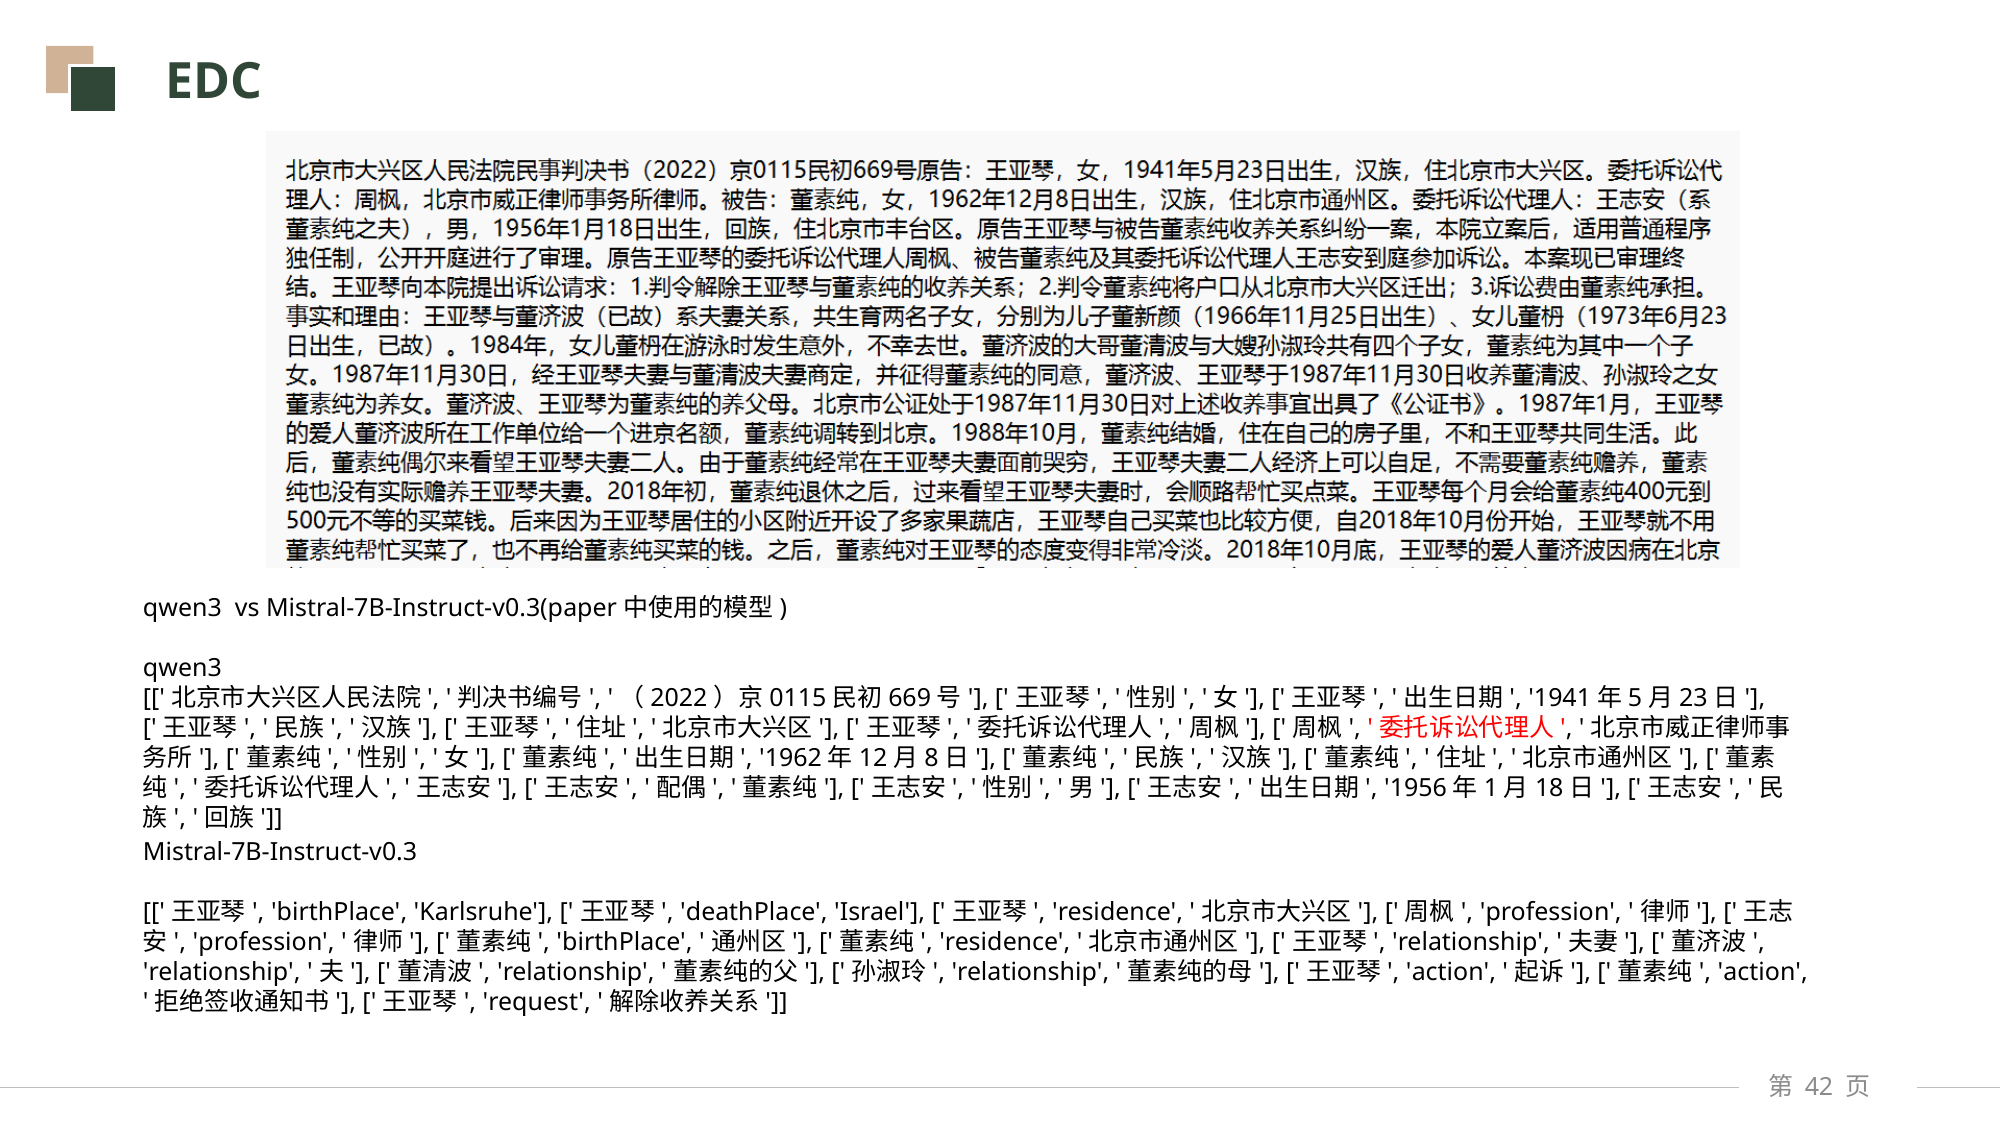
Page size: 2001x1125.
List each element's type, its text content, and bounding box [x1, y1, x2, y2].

text_box qwen3 vs Mistral-7B-Instruct-v0.3(paper中使用的模型) qwen3 [['北京市大兴区人民法院', '判决书编号', '（2022）京0115民初669号'], ['王亚琴', '性别', '女'], ['王亚琴', '出生日期', '1941年5月23日'], ['王亚琴', '民族', '汉族'], ['王亚琴', '住址', '北京市大兴区'], ['王亚琴', '委托诉讼代理人', '周枫'], ['周枫', '委托诉讼代理人', '北京市威正律师事务所'], ['董素纯', '性别', '女'], ['董素纯', '出生日期', '1962年12月8日'], ['董素纯', '民族', '汉族'], ['董素纯', '住址', '北京市通州区'], ['董素纯', '委托诉讼代理人', '王志安'], ['王志安', '配偶', '董素纯'], ['王志安', '性别', '男'], ['王志安', '出生日期', '1956年1月18日'], ['王志安', '民族', '回族']] [128, 584, 1825, 839]
list EDC [150, 47, 1212, 132]
slide_number 第 页 [1739, 1057, 1900, 1118]
text_box Mistral-7B-Instruct-v0.3 [['王亚琴', 'birthPlace', 'Karlsruhe'], ['王亚琴', 'deathPlace', 'Israel'], ['王亚琴', 'residence', '北京市大兴区'], ['周枫', 'profession', '律师'], ['王志安', 'profession', '律师'], ['董素纯', 'birthPlace', '通州区'], ['董素纯', 'residence', '北京市通州区'], ['王亚琴', 'relationship', '夫妻'], ['董济波', 'relationship', '夫'], ['董清波', 'relationship', '董素纯的父'], ['孙淑玲', 'relationship', '董素纯的母'], ['王亚琴', 'action', '起诉'], ['董素纯', 'action', '拒绝签收通知书'], ['王亚琴', 'request', '解除收养关系']] [128, 828, 1852, 1099]
picture [266, 131, 1740, 568]
